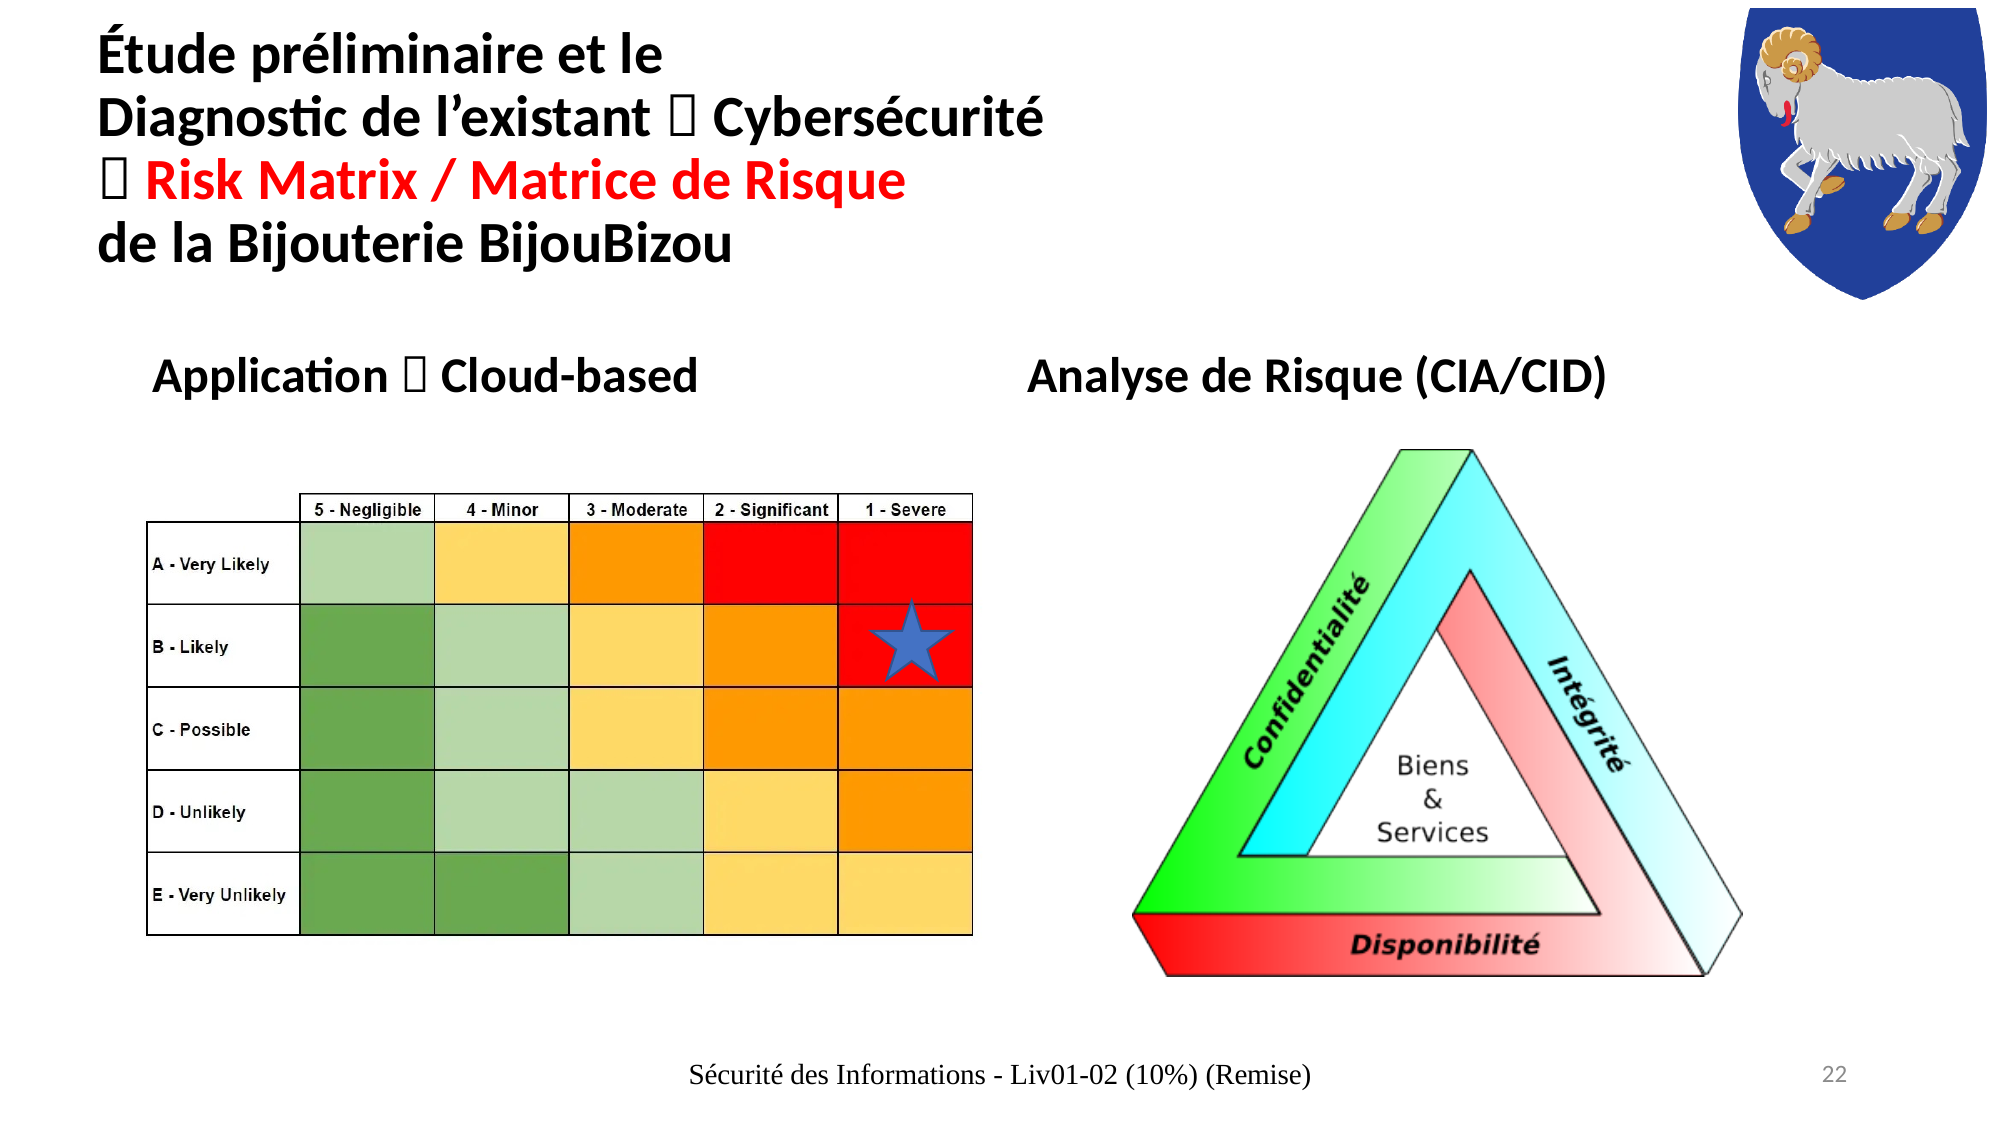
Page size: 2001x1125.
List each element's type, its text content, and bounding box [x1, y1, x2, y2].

text_box Étude préliminaire et le Diagnostic de l’existant  Cybersécurité  Risk Matrix / Matrice de Risque de la Bijouterie BijouBizou [82, 75, 1738, 293]
picture [1738, 8, 1987, 300]
list Application  Cloud-based [137, 293, 984, 411]
slide_number 22 [1412, 1042, 1863, 1103]
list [1132, 449, 1743, 977]
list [137, 477, 984, 950]
list Analyse de Risque (CIA/CID) [1012, 293, 1863, 411]
footer Sécurité des Informations - Liv01-02 (10%) (Remise) [662, 1042, 1338, 1103]
